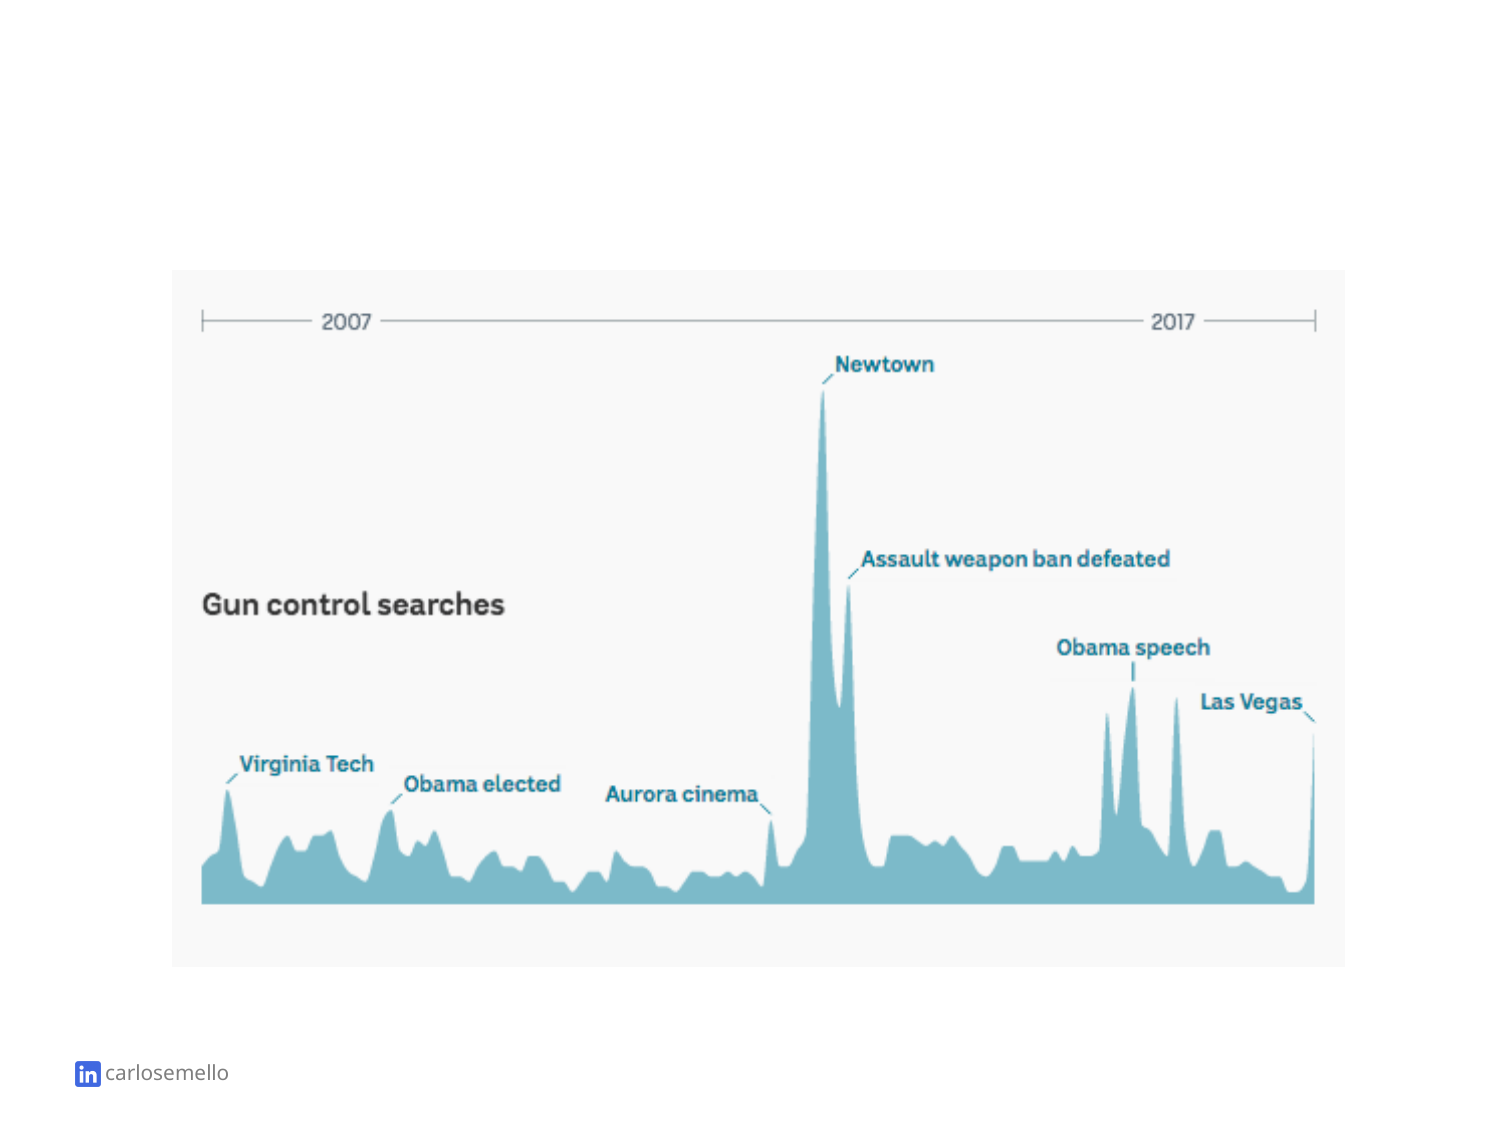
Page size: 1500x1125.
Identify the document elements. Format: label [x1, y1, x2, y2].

picture [172, 269, 1346, 967]
picture [75, 1061, 101, 1087]
